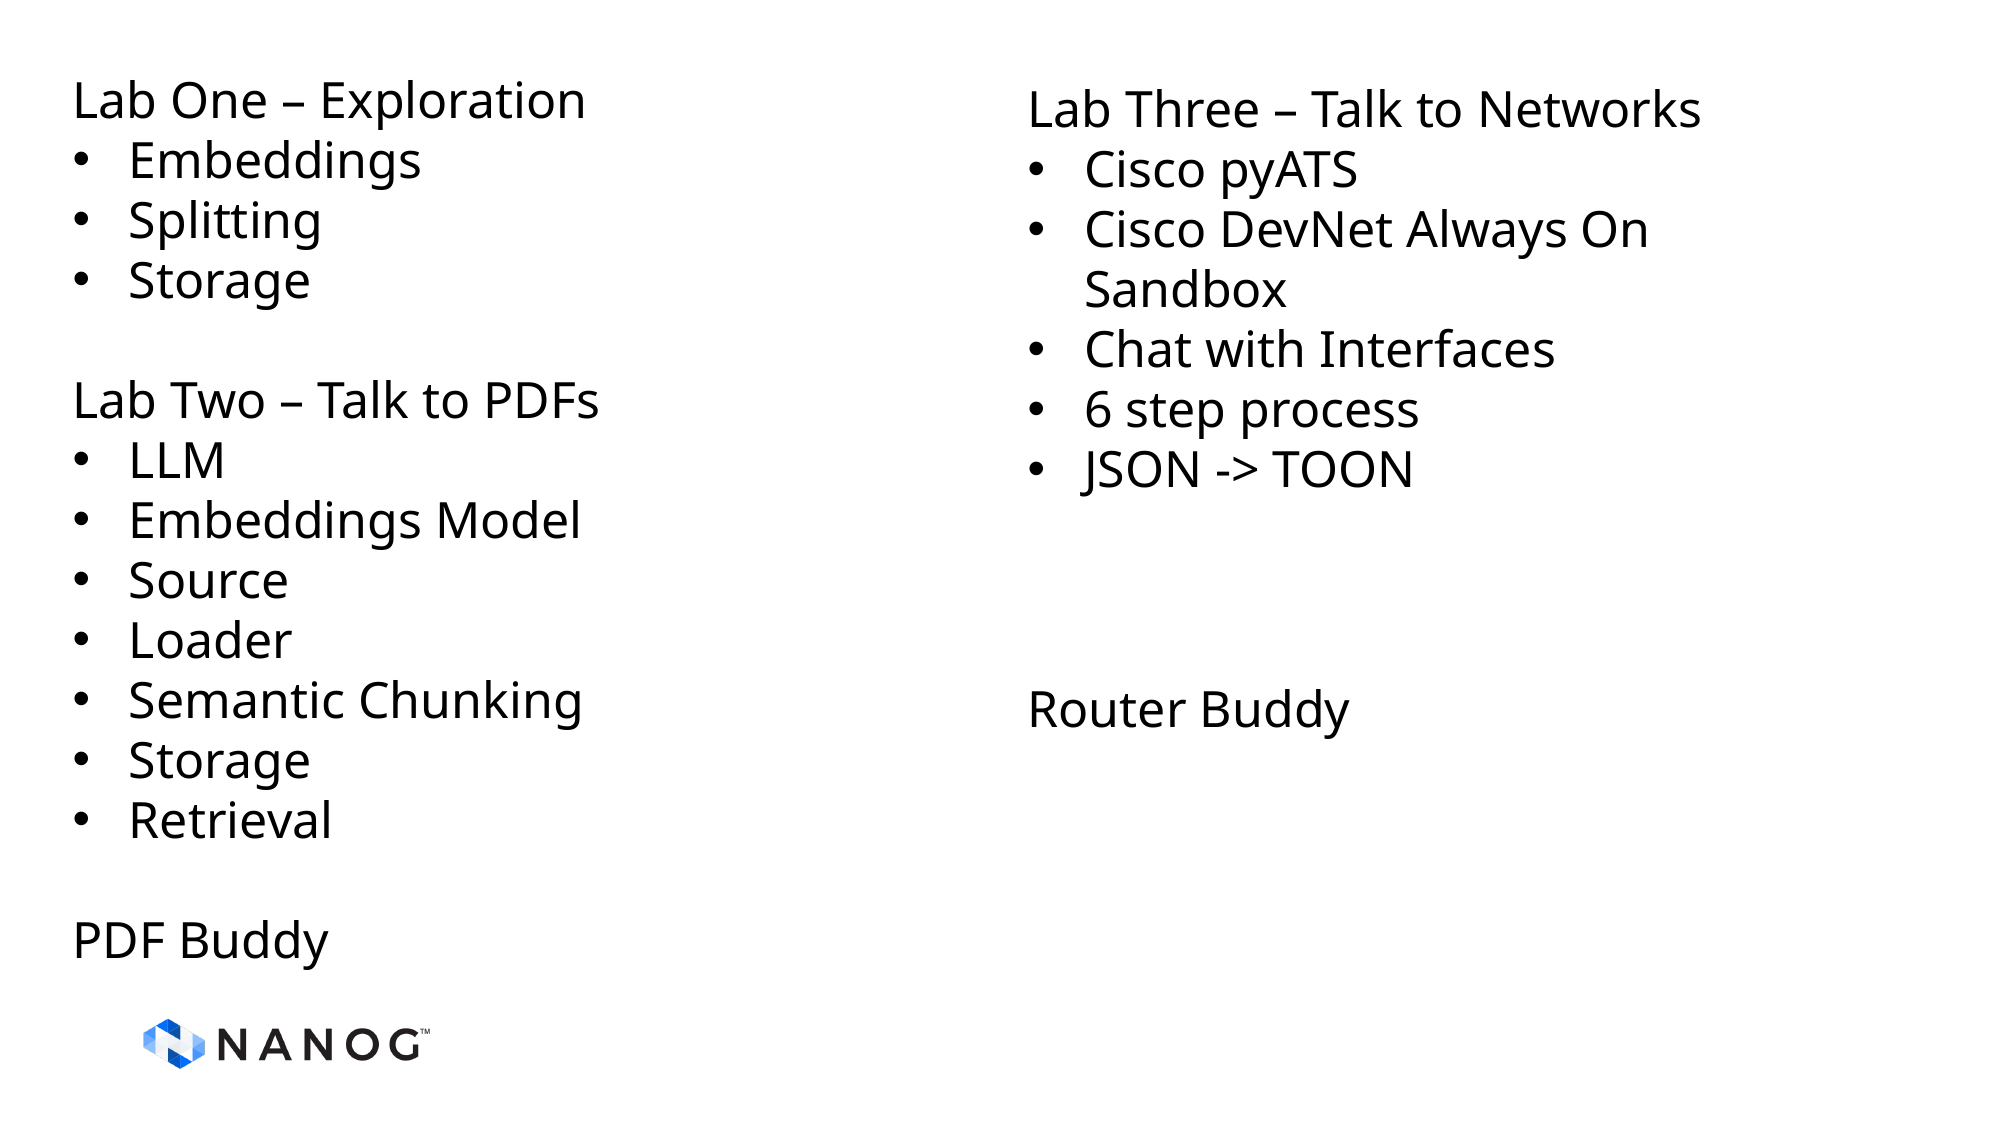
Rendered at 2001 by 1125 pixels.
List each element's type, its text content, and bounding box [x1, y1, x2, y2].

picture [137, 1036, 434, 1074]
text_box Lab Three – Talk to Networks Cisco pyATS Cisco DevNet Always On Sandbox Chat with Interfaces 6 step process JSON -> TOON Router Buddy [1012, 70, 1776, 746]
text_box Lab One – Exploration Embeddings Splitting Storage Lab Two – Talk to PDFs LLM Embeddings Model Source Loader Semantic Chunking Storage Retrieval PDF Buddy [57, 60, 1034, 1036]
